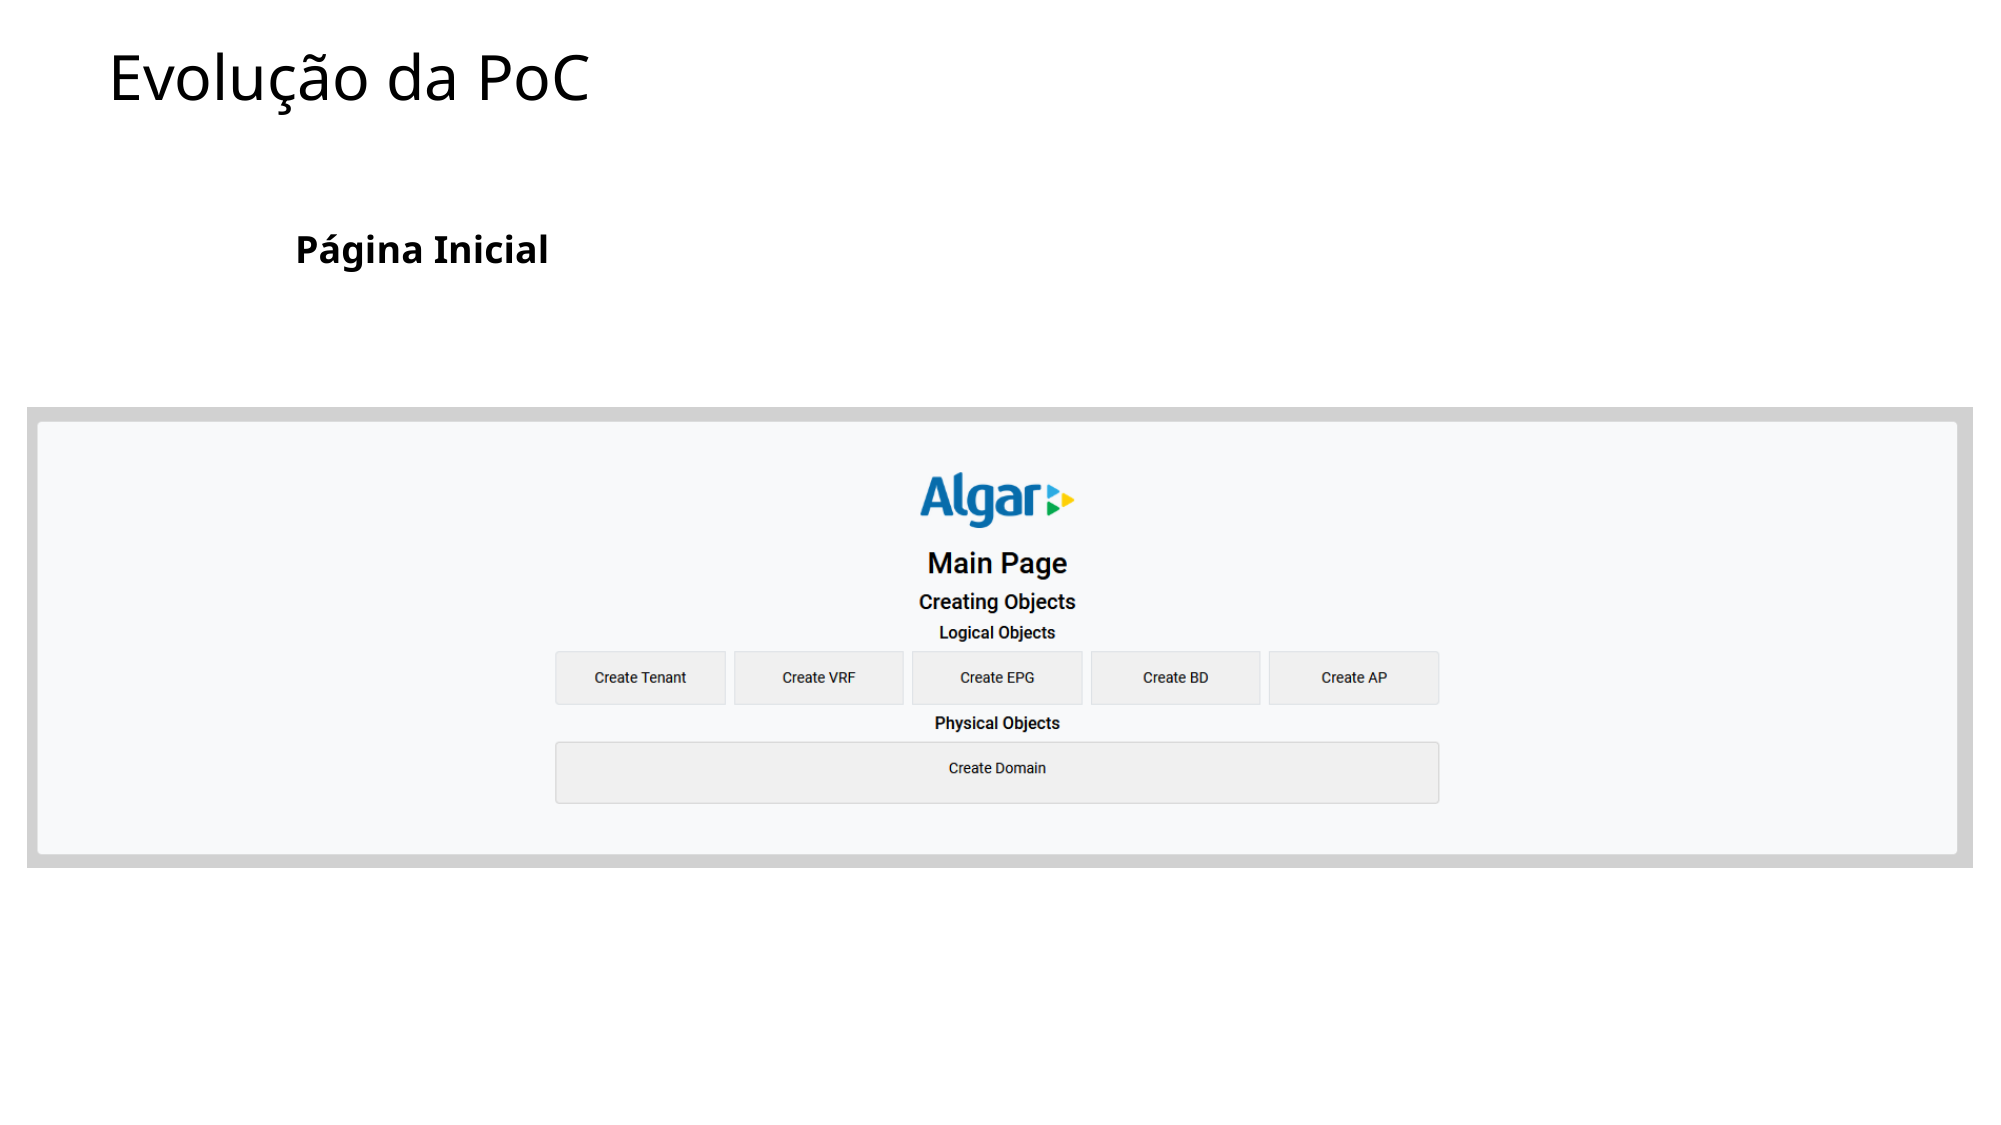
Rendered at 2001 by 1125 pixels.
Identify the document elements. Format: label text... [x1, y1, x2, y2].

picture [27, 406, 1973, 868]
title Evolução da PoC [93, 101, 1699, 189]
text_box Página Inicial [280, 211, 1849, 287]
